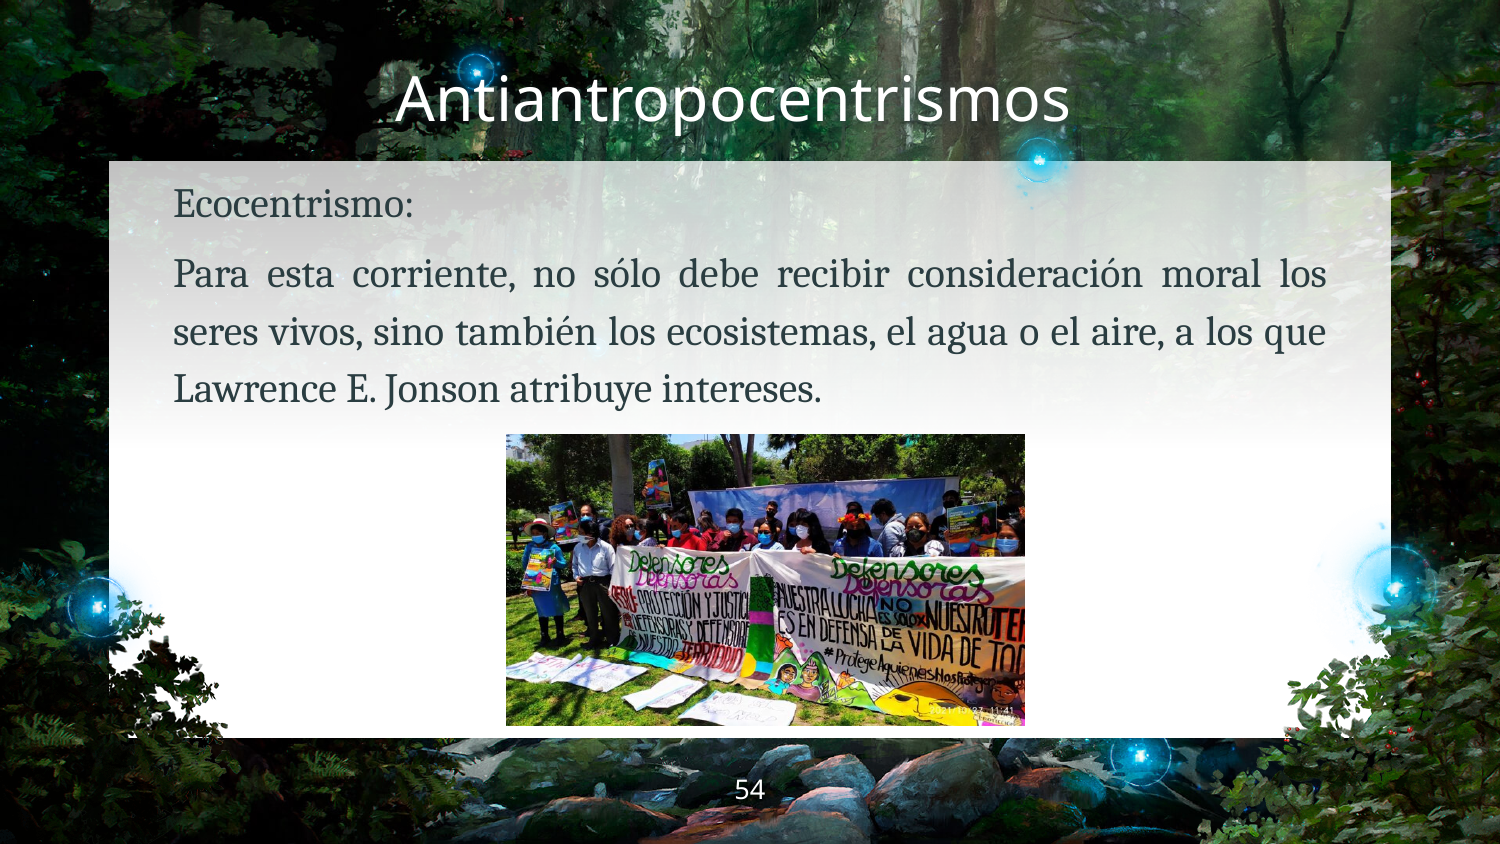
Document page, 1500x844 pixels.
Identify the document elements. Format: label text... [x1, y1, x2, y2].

title Antiantropocentrismos [121, 0, 1379, 136]
picture [1134, 750, 1146, 762]
picture [0, 0, 1500, 844]
picture [506, 434, 1025, 726]
slide_number ‹#› [705, 737, 795, 844]
list Ecocentrismo: Para esta corriente, no sólo debe recibir consideración moral los seres vivos, sino también los ecosistemas, el agua o el aire, a los que Lawrence E. Jonson atribuye intereses. [173, 168, 1327, 617]
